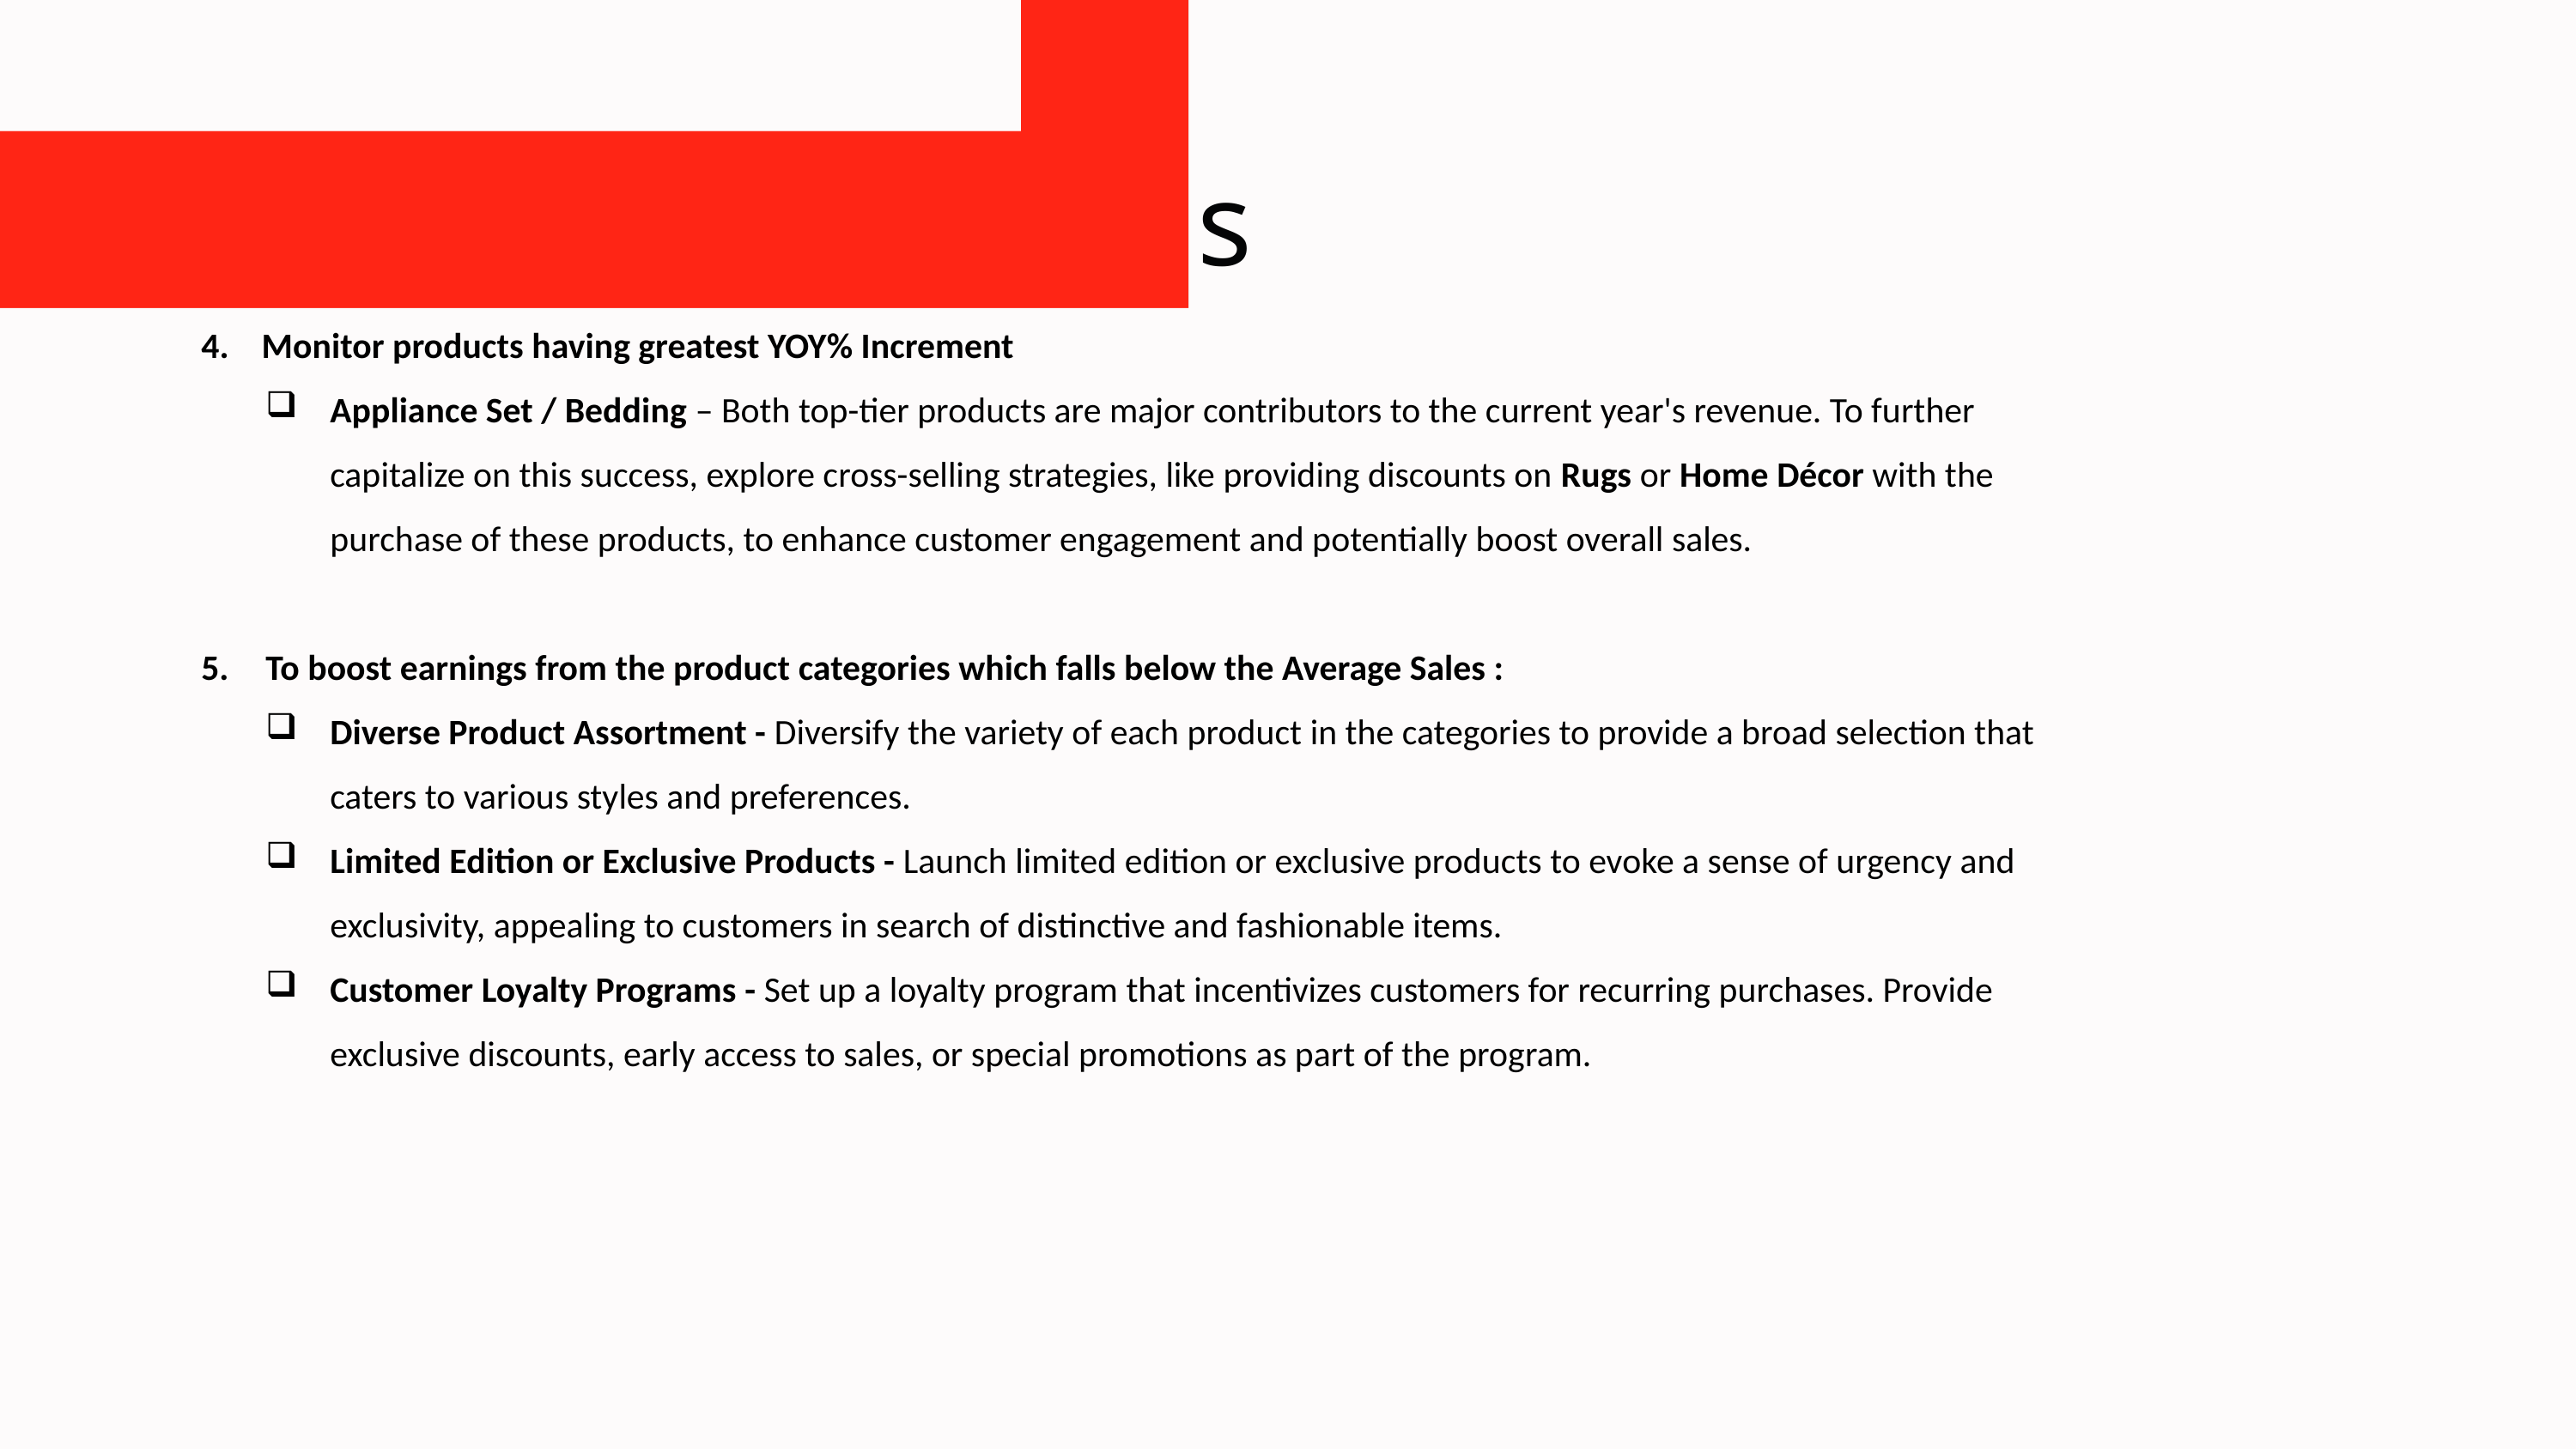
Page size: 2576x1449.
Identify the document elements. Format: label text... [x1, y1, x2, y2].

text_box 4. Monitor products having greatest YOY% Increment Appliance Set / Bedding – Both top-tier products are major contributors to the current year's revenue. To further capitalize on this success, explore cross-selling strategies, like providing discounts on Rugs or Home Décor with the purchase of these products, to enhance customer engagement and potentially boost overall sales. To boost earnings from the product categories which falls below the Average Sales : Diverse Product Assortment - Diversify the variety of each product in the categories to provide a broad selection that caters to various styles and preferences. Limited Edition or Exclusive Products - Launch limited edition or exclusive products to evoke a sense of urgency and exclusivity, appealing to customers in search of distinctive and fashionable items. Customer Loyalty Programs - Set up a loyalty program that incentivizes customers for recurring purchases. Provide exclusive discounts, early access to sales, or special promotions as part of the program. [188, 294, 2111, 1081]
text_box Recommendations [1189, 175, 1288, 289]
text_box [0, 0, 1189, 309]
